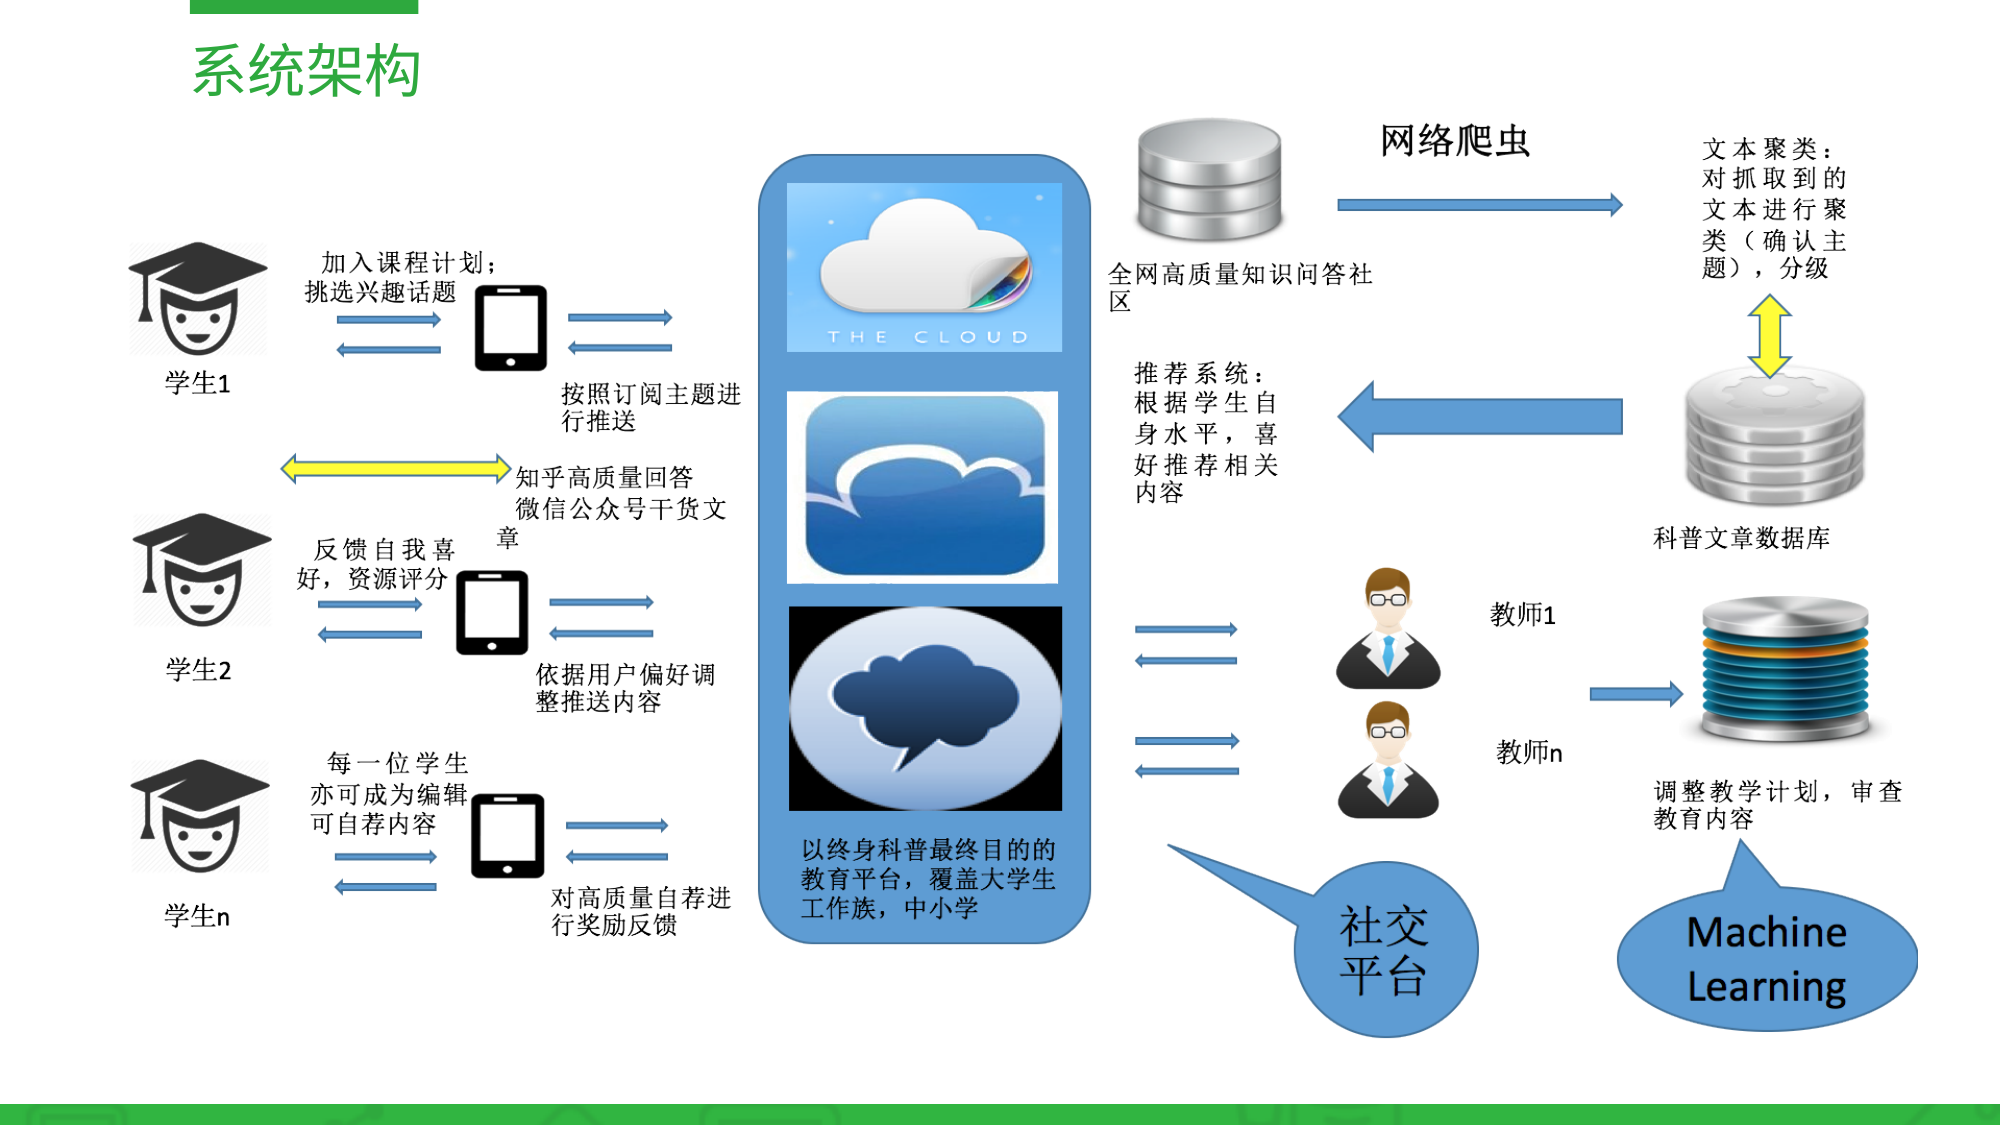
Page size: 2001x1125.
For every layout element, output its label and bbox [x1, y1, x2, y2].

picture [98, 37, 1918, 1055]
text_box [173, 0, 440, 37]
picture [0, 1104, 2000, 1125]
